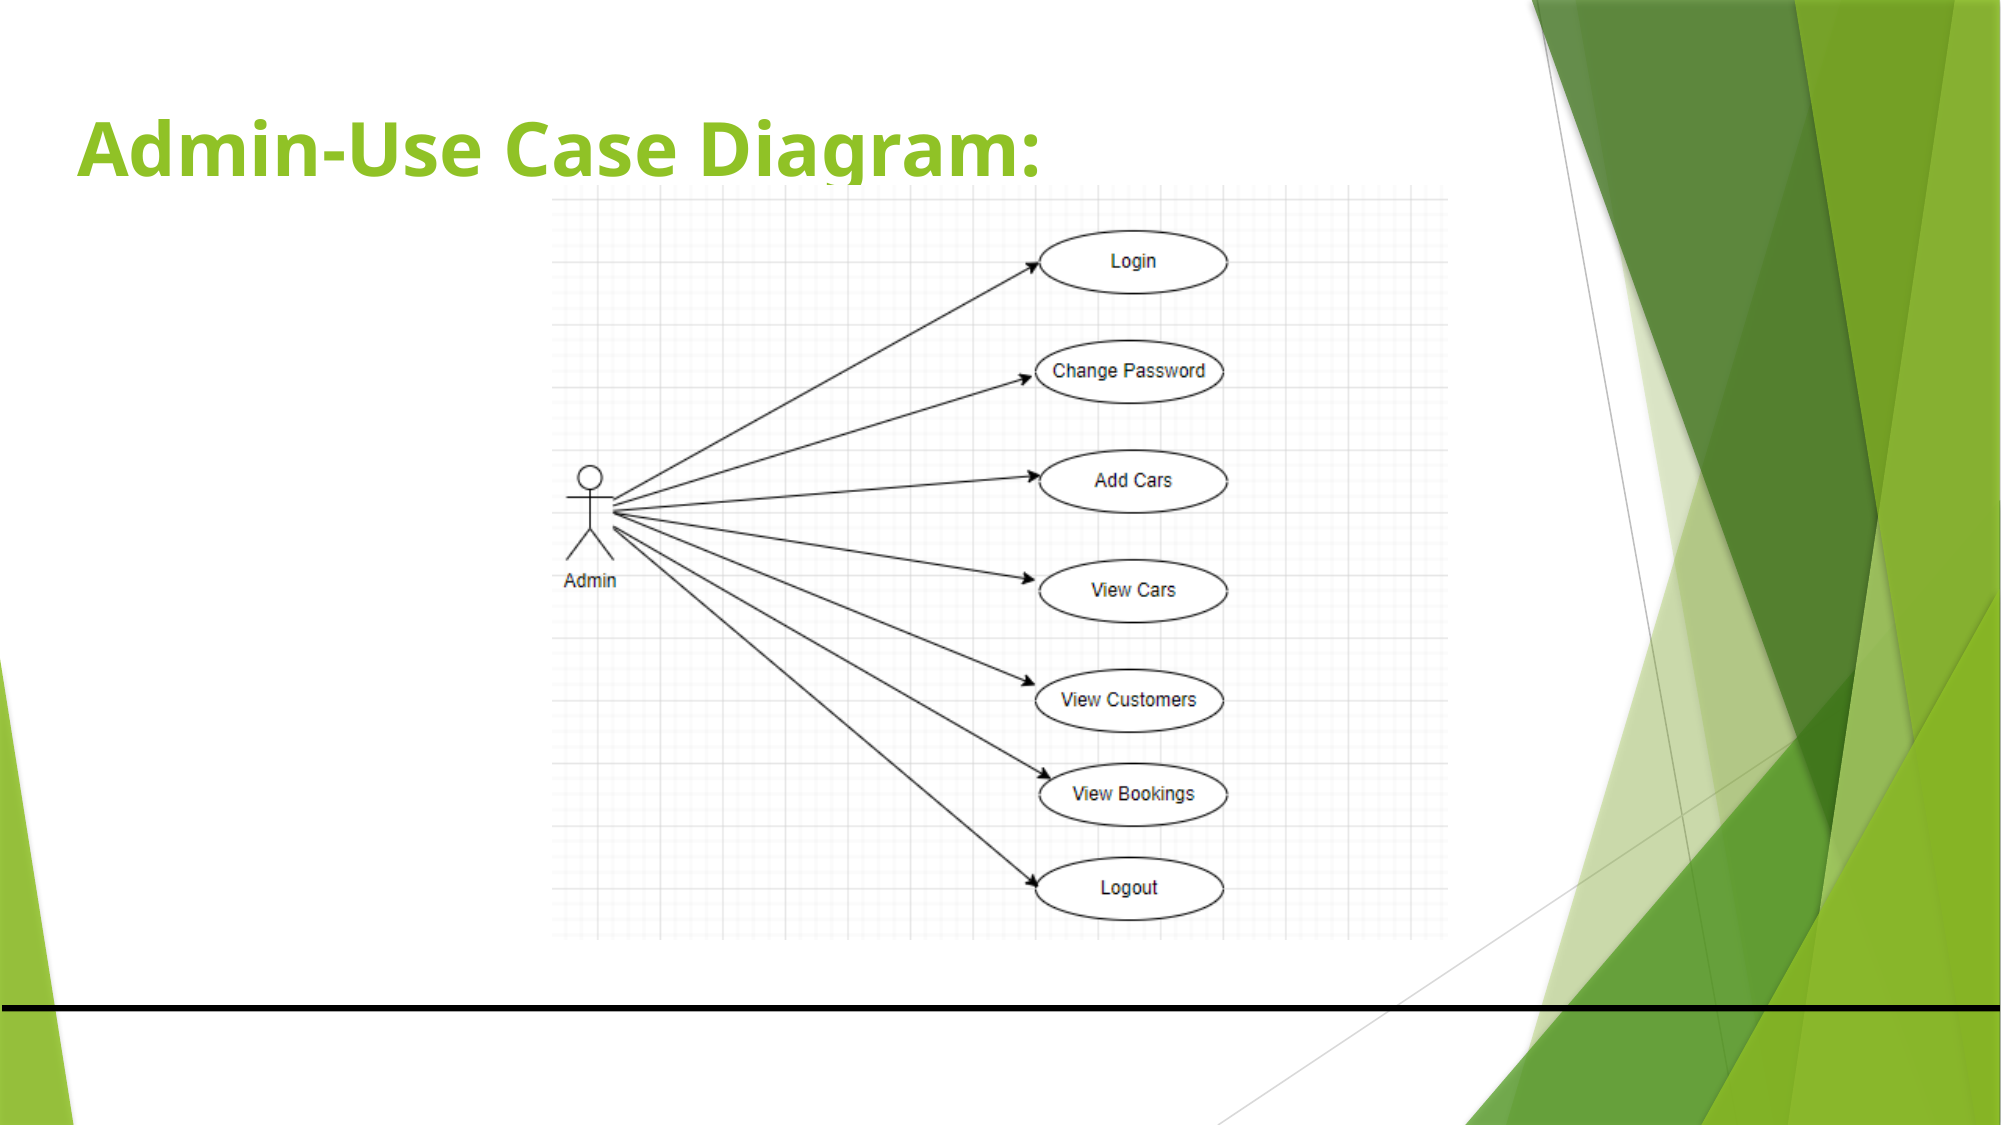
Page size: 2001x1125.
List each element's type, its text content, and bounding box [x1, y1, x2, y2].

text_box Admin-Use Case Diagram: [2, 56, 1194, 192]
picture [551, 185, 1448, 940]
